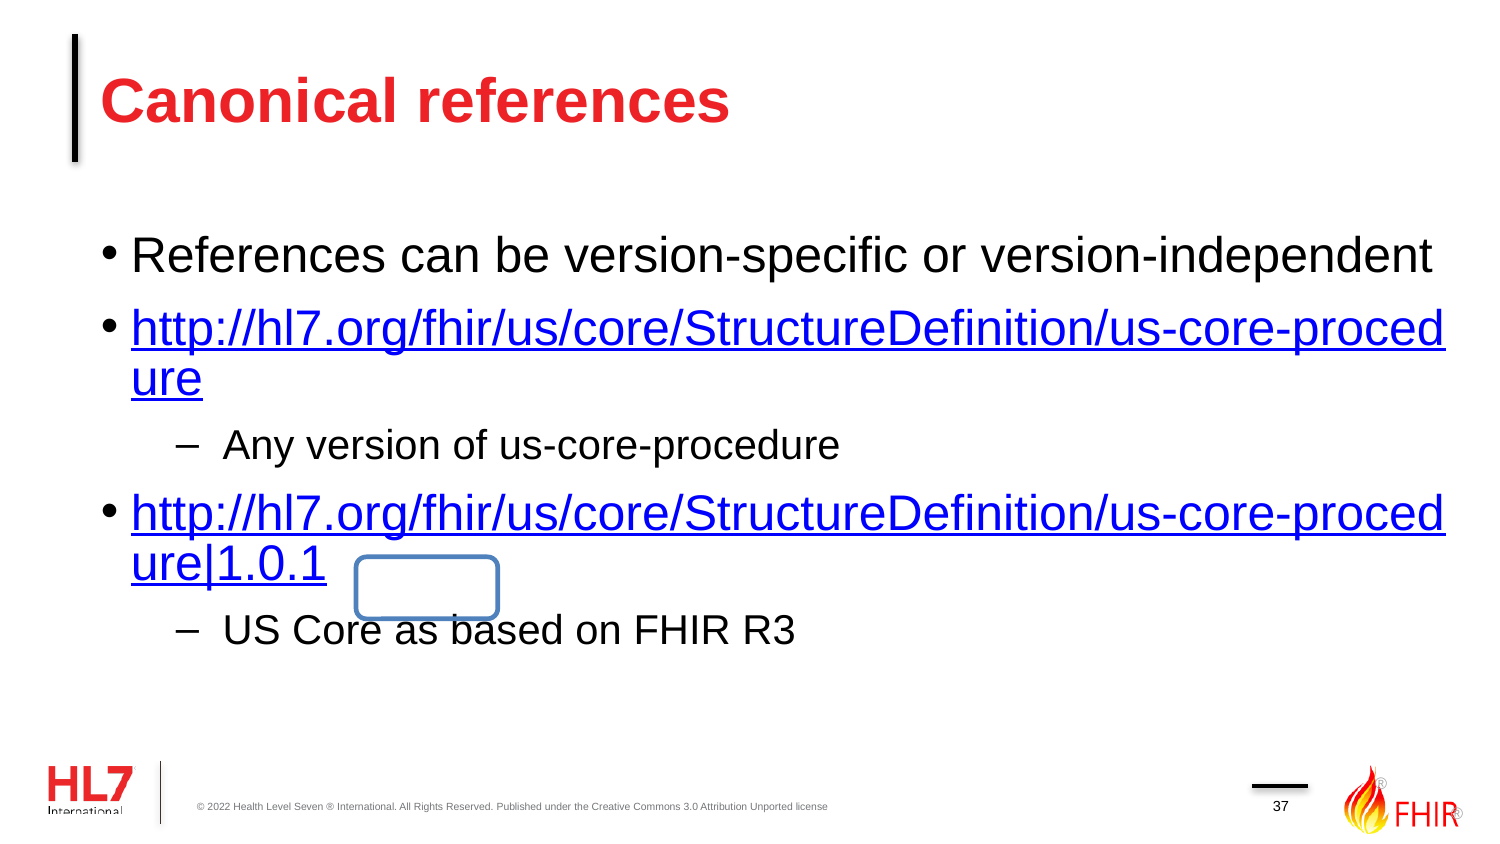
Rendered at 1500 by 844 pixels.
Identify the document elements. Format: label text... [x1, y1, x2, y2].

footer © 2022 Health Level Seven ® International. All Rights Reserved. Published under the Creative Commons 3.0 Attribution Unported license [196, 786, 941, 813]
slide_number 37 [1258, 786, 1304, 814]
text_box [356, 556, 498, 619]
list References can be version-specific or version-independent http://hl7.org/fhir/us/core/StructureDefinition/us-core-procedure Any version of us-core-procedure http://hl7.org/fhir/us/core/StructureDefinition/us-core-procedure|1.0.1 US Core as based on FHIR R3 [100, 222, 1451, 731]
picture [1339, 760, 1463, 837]
title Canonical references [100, 33, 1451, 163]
